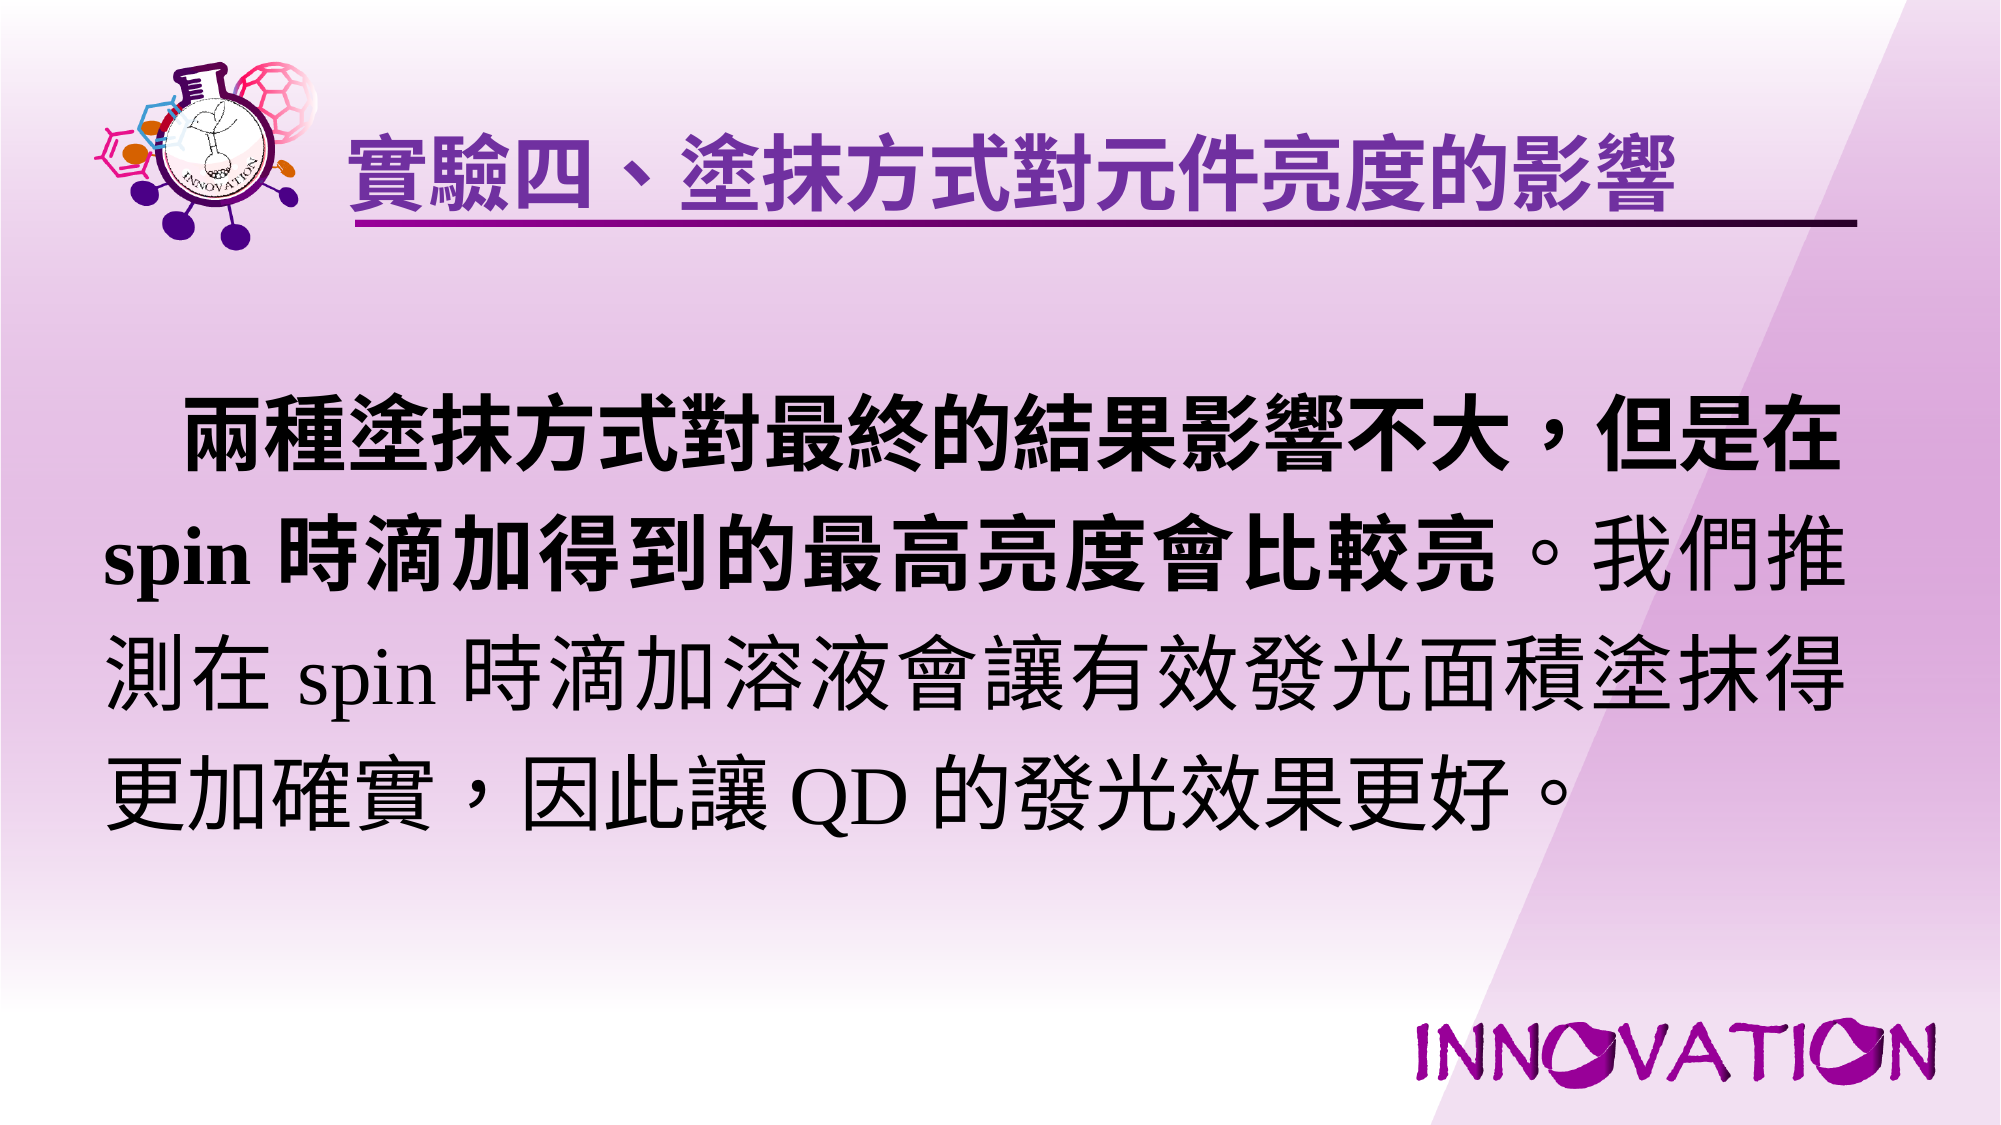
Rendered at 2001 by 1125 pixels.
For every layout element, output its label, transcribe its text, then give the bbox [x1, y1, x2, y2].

list 兩種塗抹方式對最終的結果影響不大，但是在spin時滴加得到的最高亮度會比較亮。我們推測在spin時滴加溶液會讓有效發光面積塗抹得更加確實，因此讓QD的發光效果更好。 [88, 353, 1865, 1097]
picture [0, 0, 2001, 1125]
title 實驗四、塗抹方式對元件亮度的影響 [330, 65, 2000, 253]
